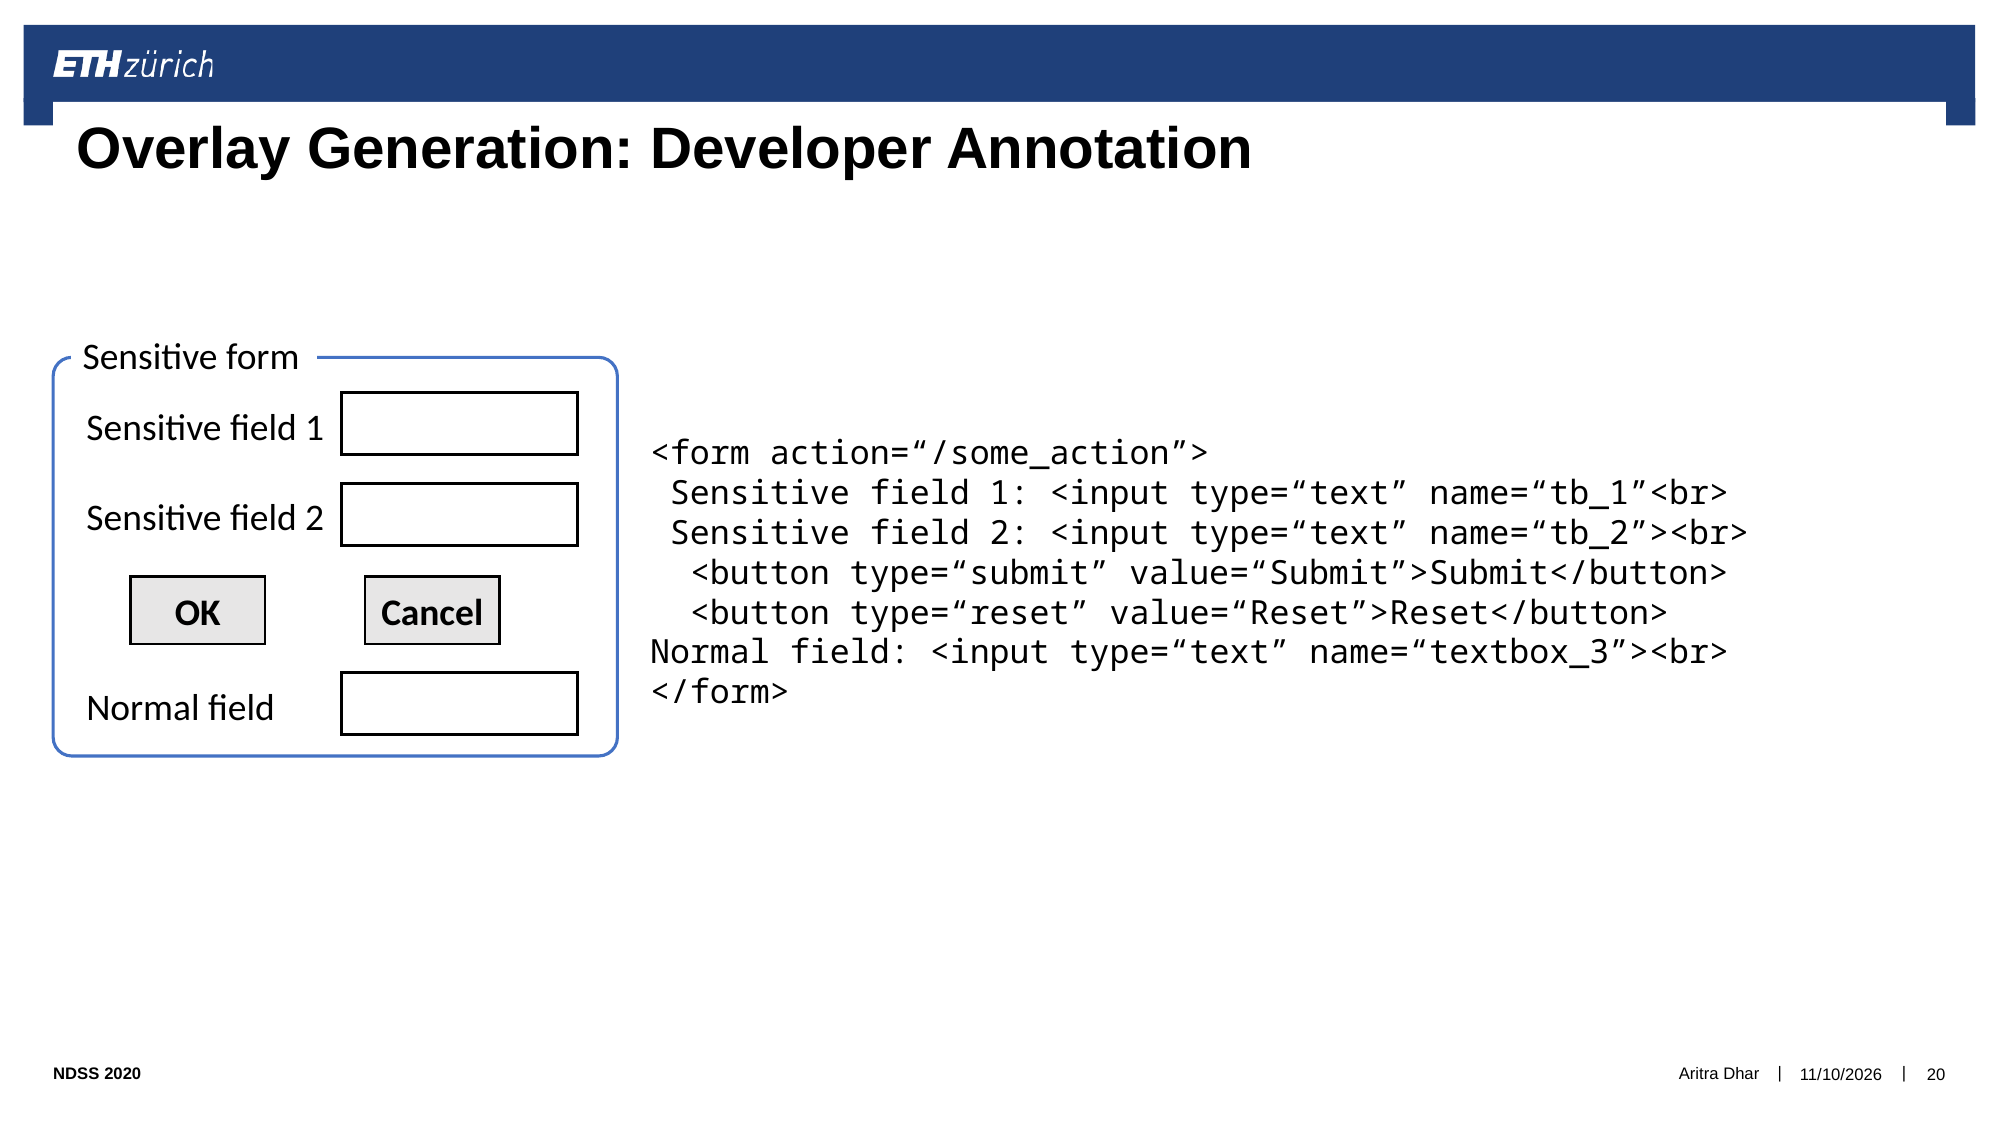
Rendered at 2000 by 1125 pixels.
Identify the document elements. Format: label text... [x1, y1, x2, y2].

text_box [52, 324, 618, 757]
title Overlay Generation: Developer Annotation [53, 101, 1946, 262]
footer Aritra Dhar [999, 1034, 1760, 1111]
slide_number 20 [1906, 1034, 1966, 1112]
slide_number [1790, 1034, 1892, 1112]
text_box <form action=“/some_action”> Sensitive field 1: <input type=“text” name=“tb_1”<br> Sensitive field 2: <input type=“text” name=“tb_2”><br> <button type=“submit” value=“Submit”>Submit</button> <button type=“reset” value=“Reset”>Reset</button> Normal field: <input type=“text” name=“textbox_3”><br> </form> [635, 423, 2000, 718]
